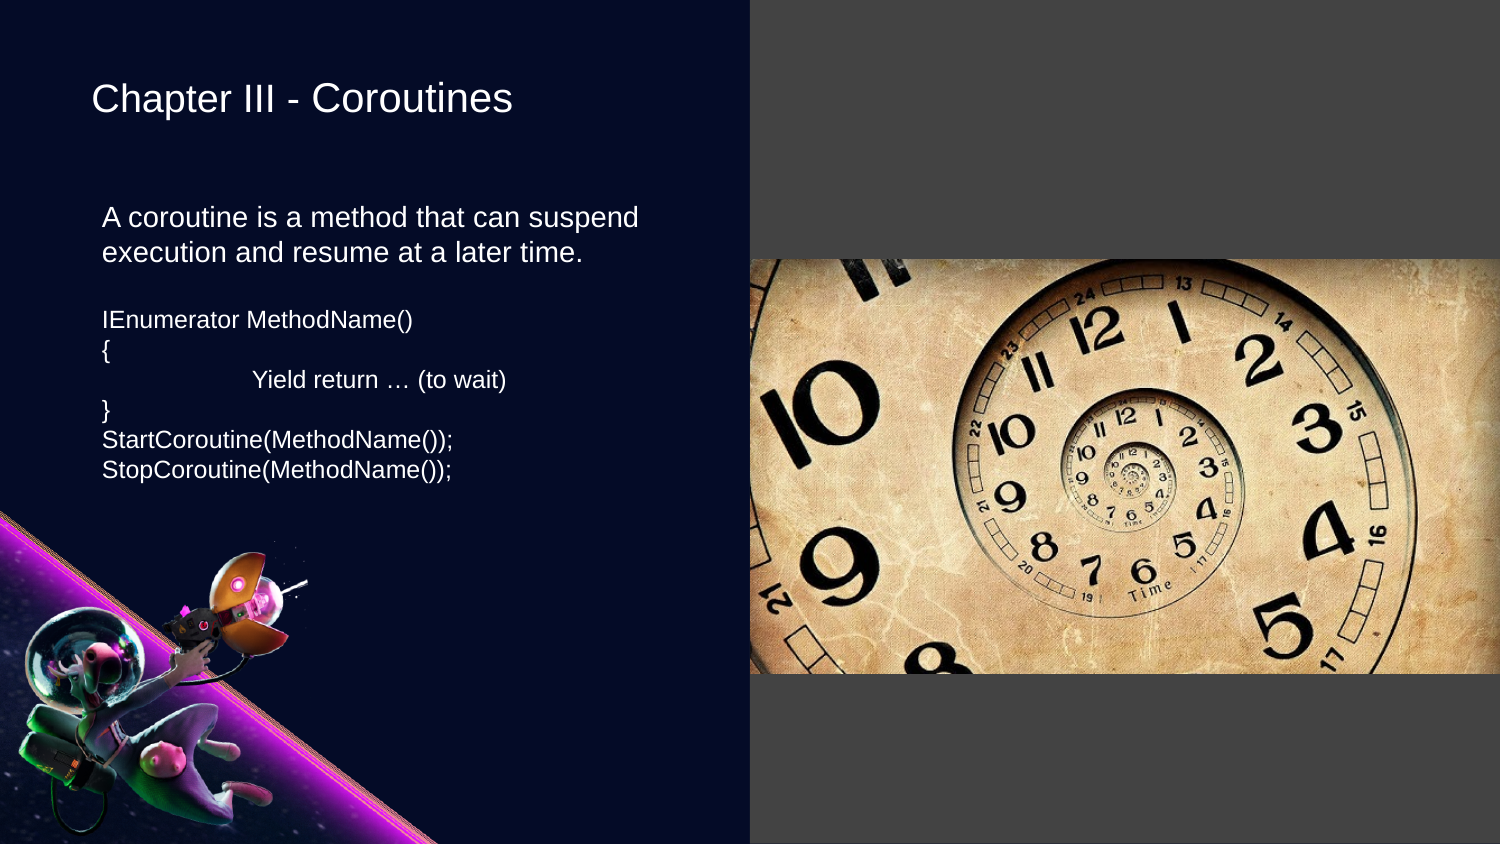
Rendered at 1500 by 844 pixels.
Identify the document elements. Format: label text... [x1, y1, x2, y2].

picture [0, 0, 1500, 844]
text_box Chapter III - Coroutines [76, 55, 706, 148]
text_box A coroutine is a method that can suspend execution and resume at a later time. IEnumerator MethodName() { Yield return … (to wait) } StartCoroutine(MethodName()); StopCoroutine(MethodName()); [86, 183, 684, 749]
